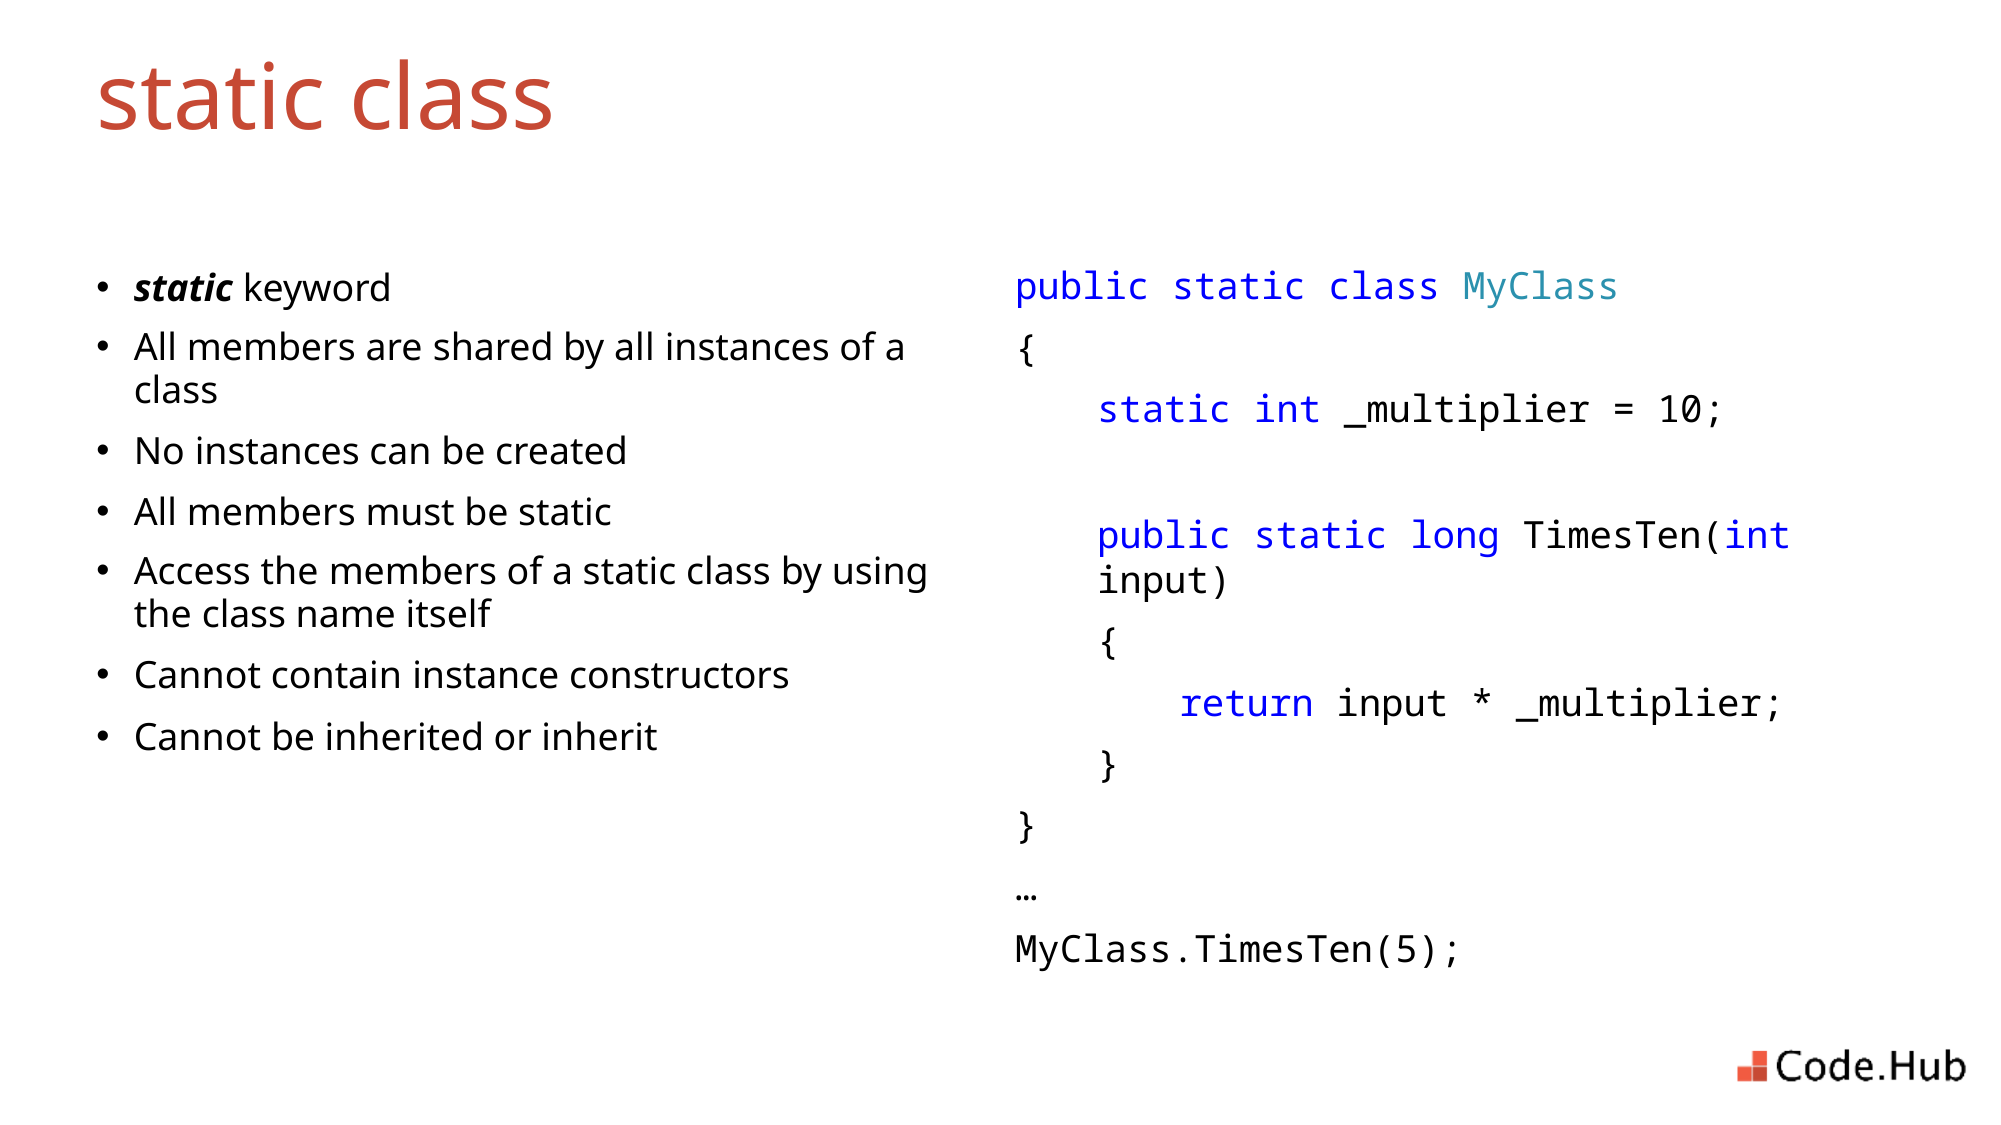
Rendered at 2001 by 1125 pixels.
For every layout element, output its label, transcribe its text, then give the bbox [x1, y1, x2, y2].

text_box static keyword All members are shared by all instances of a class No instances can be created All members must be static Access the members of a static class by using the class name itself Cannot contain instance constructors Cannot be inherited or inherit [94, 245, 971, 758]
text_box public static class MyClass { static int _multiplier = 10; public static long TimesTen(int input) { return input * _multiplier; } } … MyClass.TimesTen(5); [1013, 243, 1881, 970]
title static class [94, 35, 585, 226]
picture [1728, 1038, 1971, 1095]
